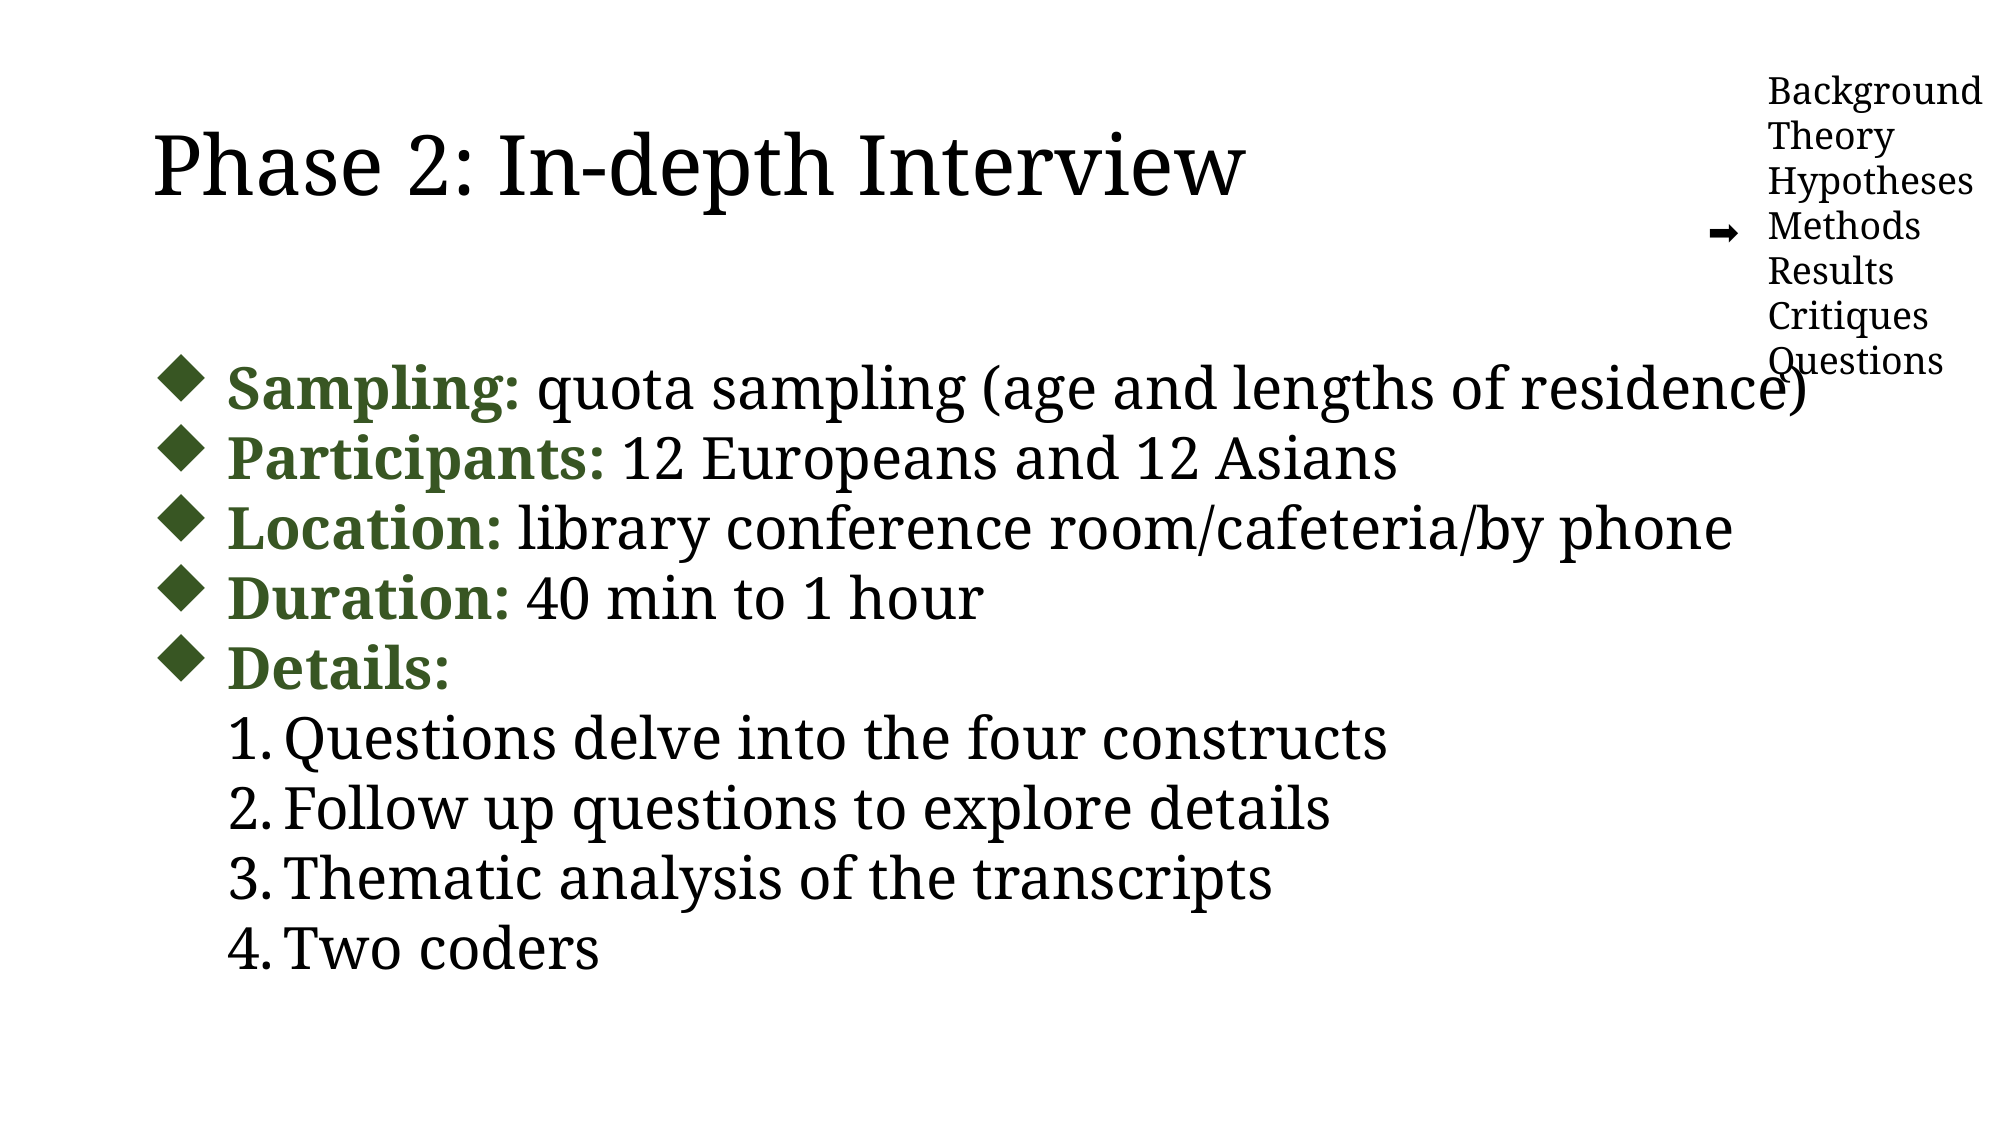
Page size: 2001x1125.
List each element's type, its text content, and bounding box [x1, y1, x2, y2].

text_box ➡️ [1693, 200, 1863, 261]
text_box Sampling: quota sampling (age and lengths of residence) Participants: 12 Europeans and 12 Asians Location: library conference room/cafeteria/by phone Duration: 40 min to 1 hour Details: Questions delve into the four constructs Follow up questions to explore details Thematic analysis of the transcripts Two coders [137, 343, 1832, 989]
title Phase 2: In-depth Interview [137, 59, 1863, 278]
